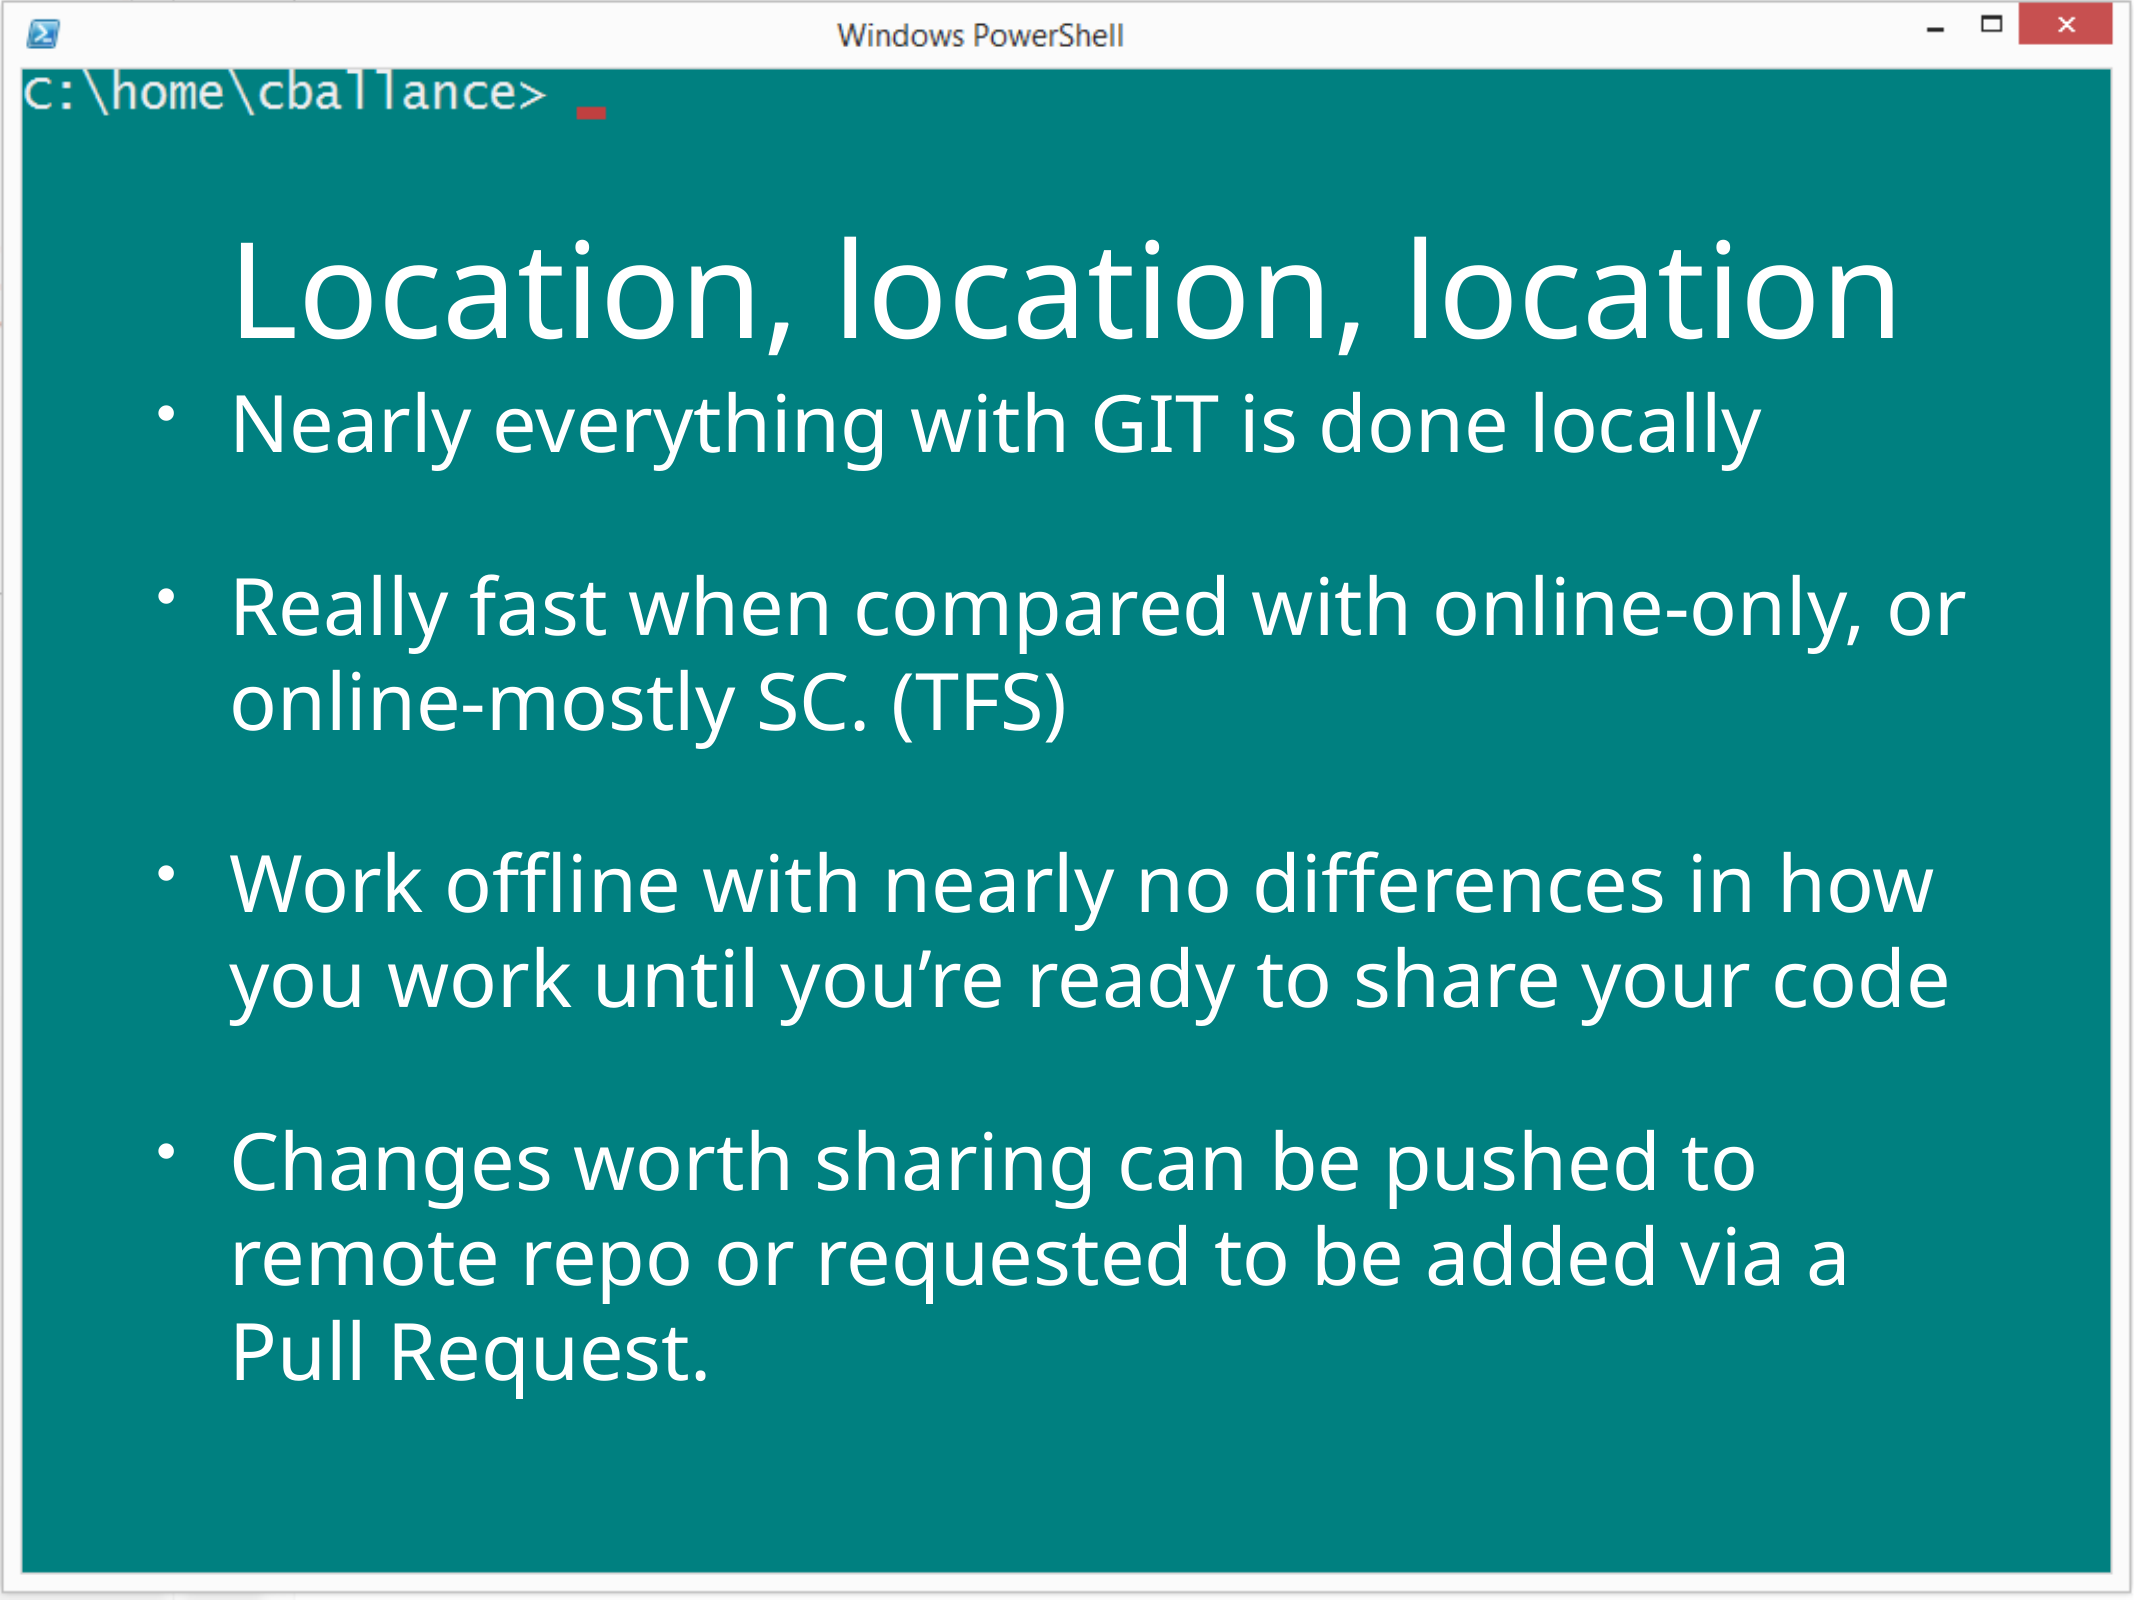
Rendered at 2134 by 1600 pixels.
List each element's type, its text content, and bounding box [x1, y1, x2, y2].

title Location, location, location [155, 155, 1978, 414]
picture [0, 0, 2134, 1600]
list Nearly everything with GIT is done locally Really fast when compared with online-only, or online-mostly SC. (TFS) Work offline with nearly no differences in how you work until you’re ready to share your code Changes worth sharing can be pushed to remote repo or requested to be added via a Pull Request. [155, 459, 1978, 1493]
